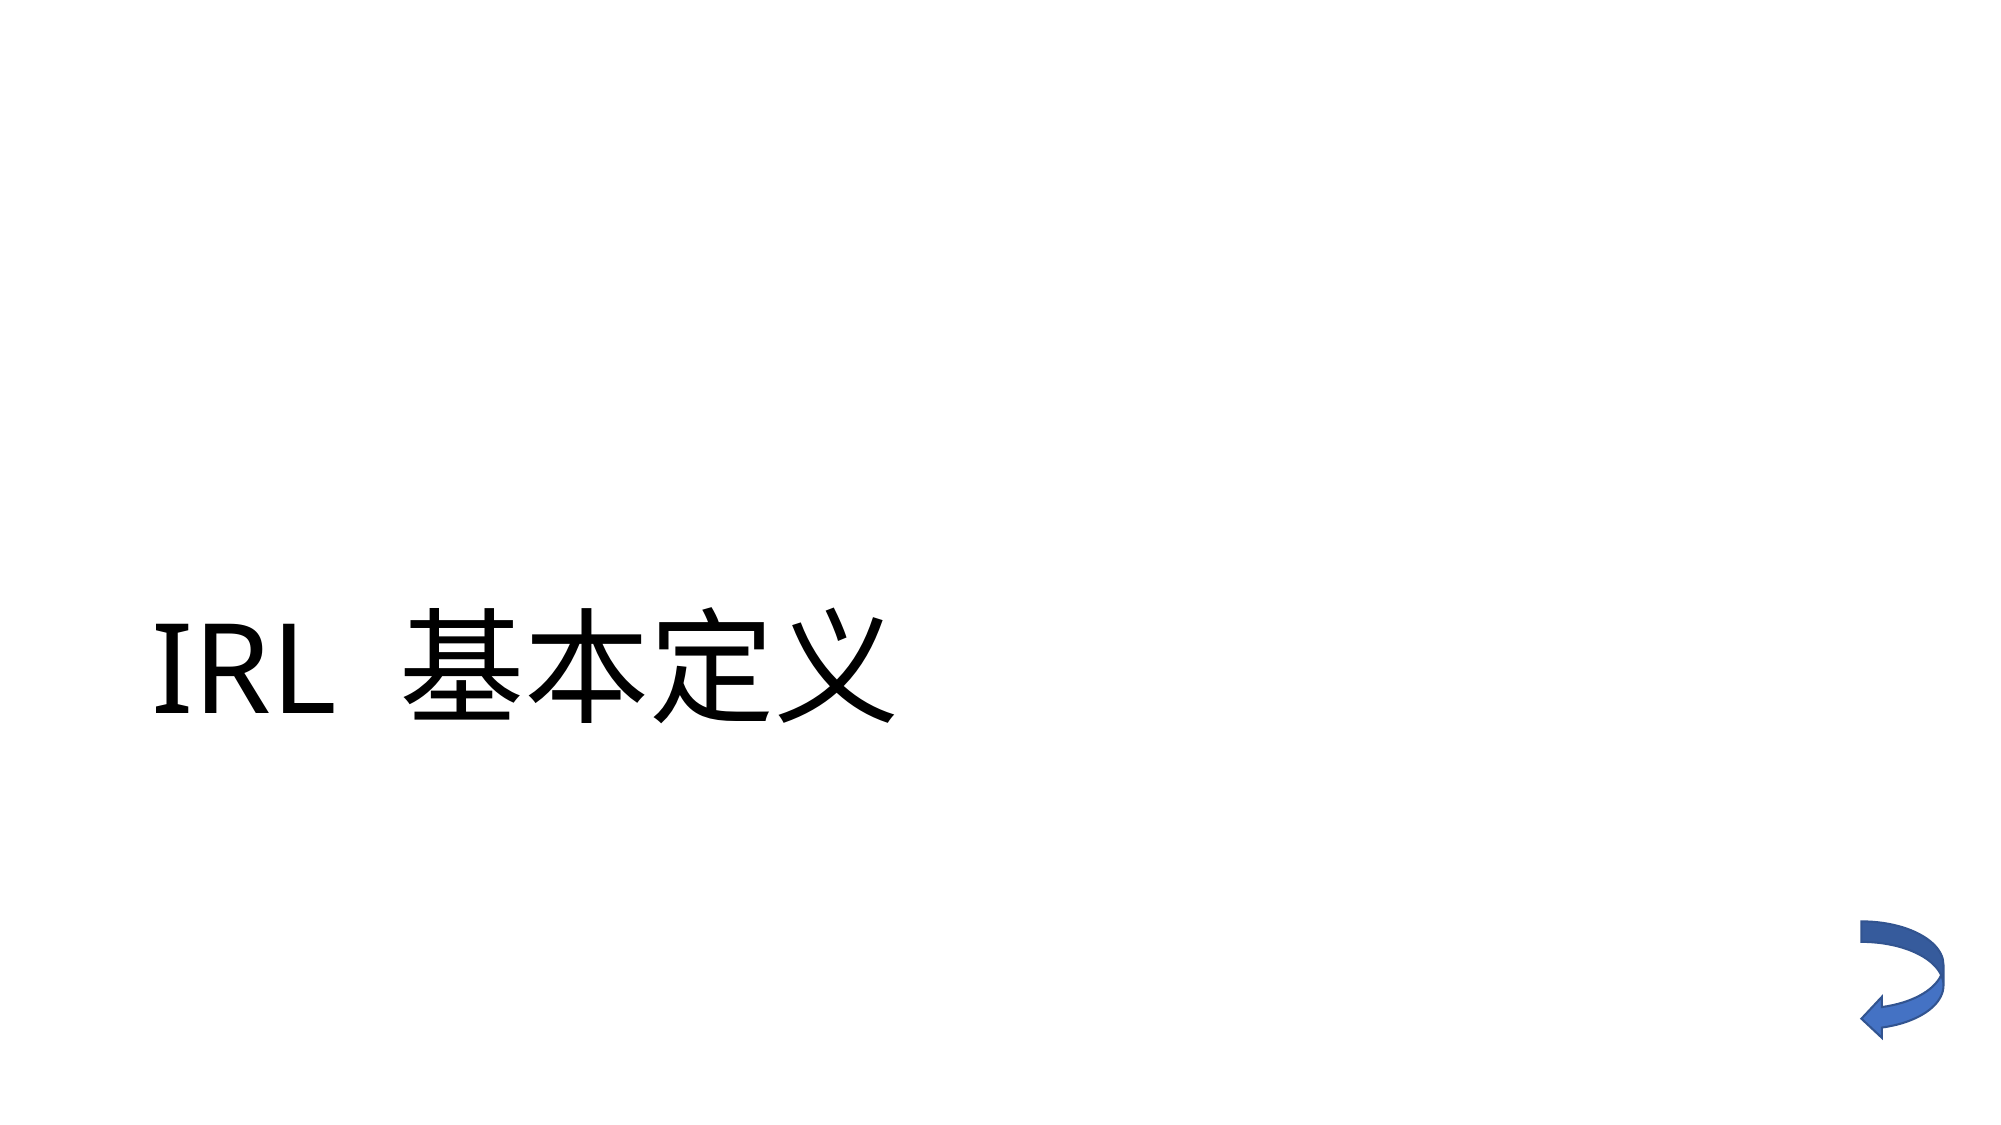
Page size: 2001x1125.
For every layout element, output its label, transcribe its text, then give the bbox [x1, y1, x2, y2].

title IRL 基本定义 [136, 280, 1862, 749]
text_box [1859, 920, 1945, 1041]
